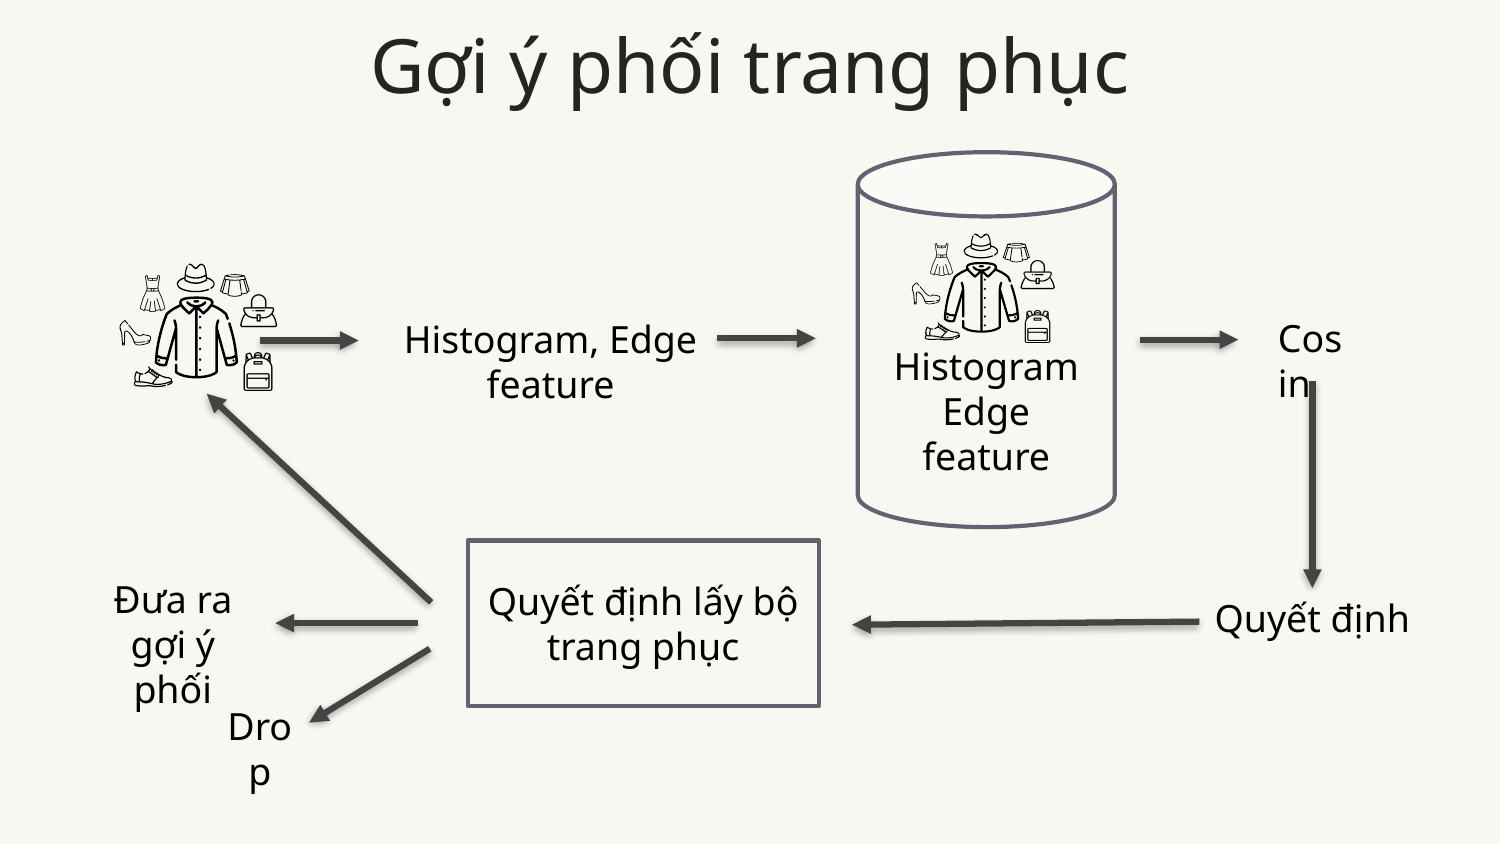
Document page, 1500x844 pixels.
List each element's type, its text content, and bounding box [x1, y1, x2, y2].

text_box Histogram, Edge feature [375, 308, 727, 414]
text_box Quyết định lấy bộ trang phục [466, 538, 821, 708]
text_box Histogram Edge feature [875, 335, 1097, 486]
text_box Quyết định [1136, 588, 1489, 648]
text_box [855, 150, 1117, 530]
text_box Cosin [1263, 307, 1362, 413]
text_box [851, 621, 1200, 625]
title Gợi ý phối trang phục [116, 9, 1383, 117]
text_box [206, 393, 432, 603]
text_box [911, 233, 1062, 344]
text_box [119, 263, 285, 391]
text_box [308, 648, 430, 723]
text_box Drop [208, 695, 311, 801]
text_box Đưa ra gợi ý phối [88, 568, 258, 719]
